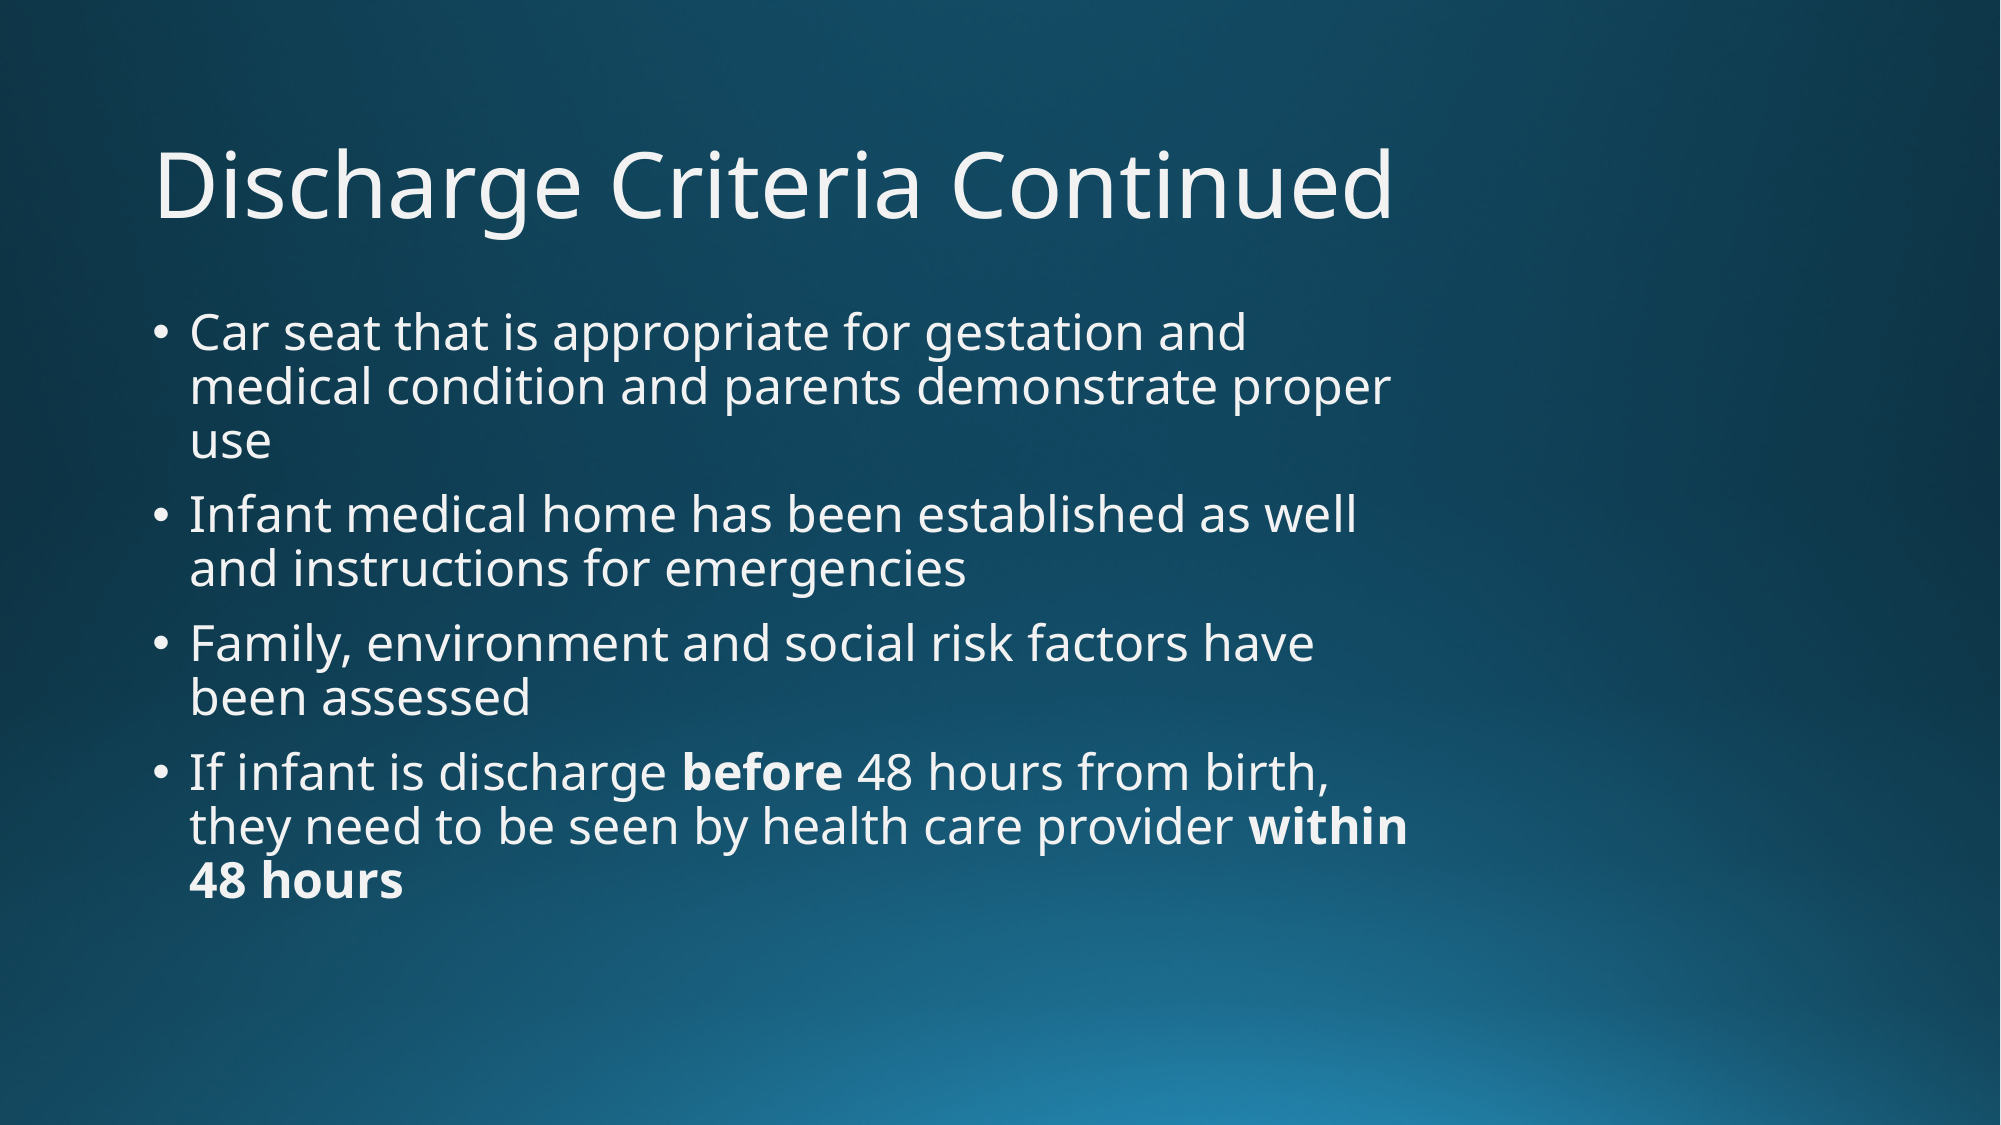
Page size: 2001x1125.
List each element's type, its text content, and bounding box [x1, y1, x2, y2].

title Discharge Criteria Continued [137, 59, 1443, 247]
list Car seat that is appropriate for gestation and medical condition and parents demonstrate proper use Infant medical home has been established as well and instructions for emergencies Family, environment and social risk factors have been assessed If infant is discharge before 48 hours from birth, they need to be seen by health care provider within 48 hours [137, 299, 1443, 1014]
text_box [0, 0, 2000, 1125]
